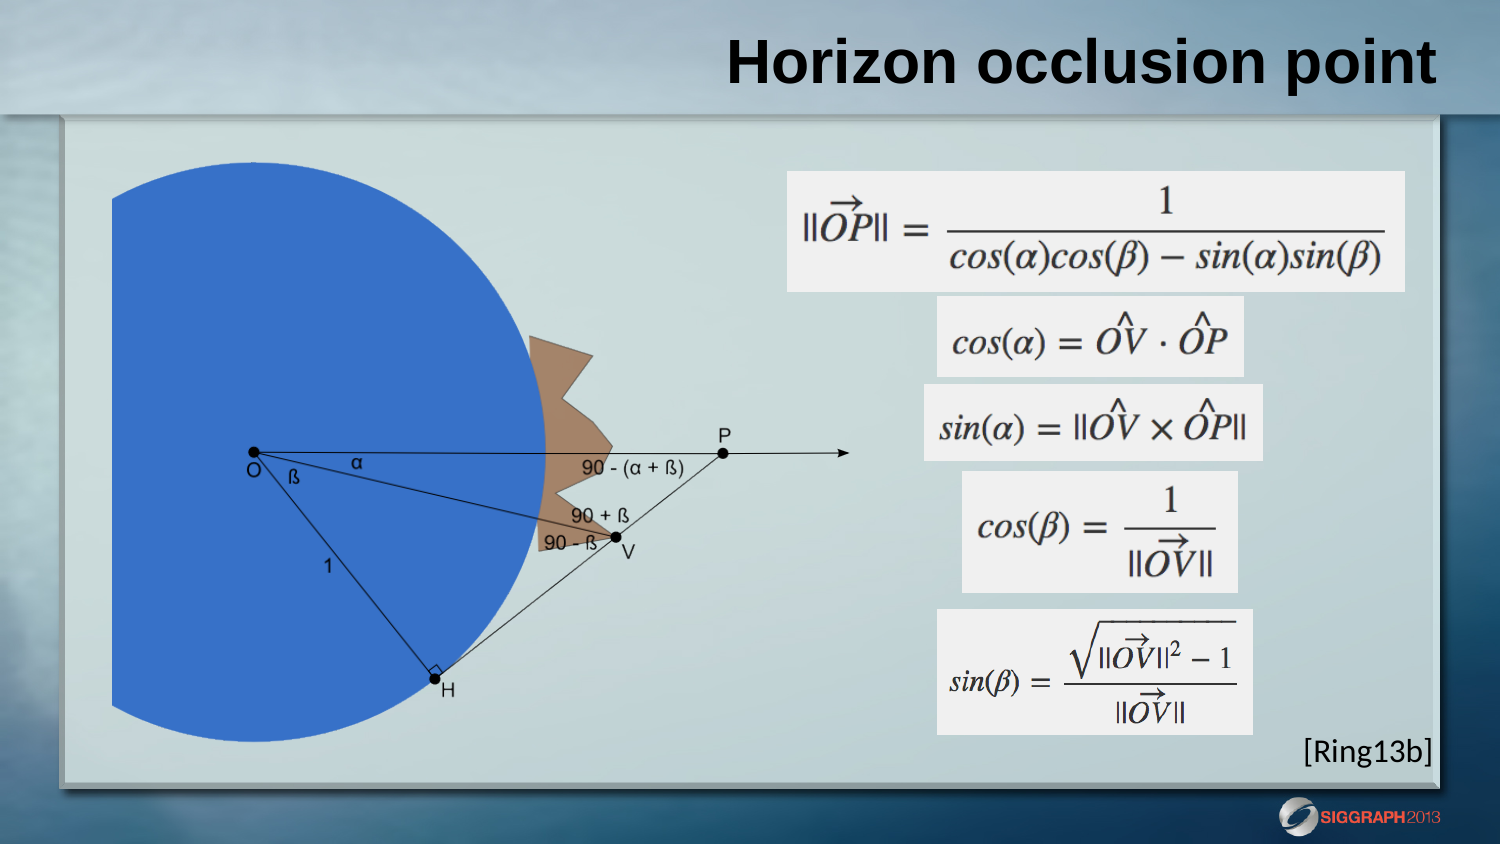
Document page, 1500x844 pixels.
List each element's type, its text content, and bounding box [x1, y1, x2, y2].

picture [0, 0, 1500, 844]
text_box [Ring13b] [1288, 721, 1449, 777]
title Horizon occlusion point [406, 15, 1452, 102]
